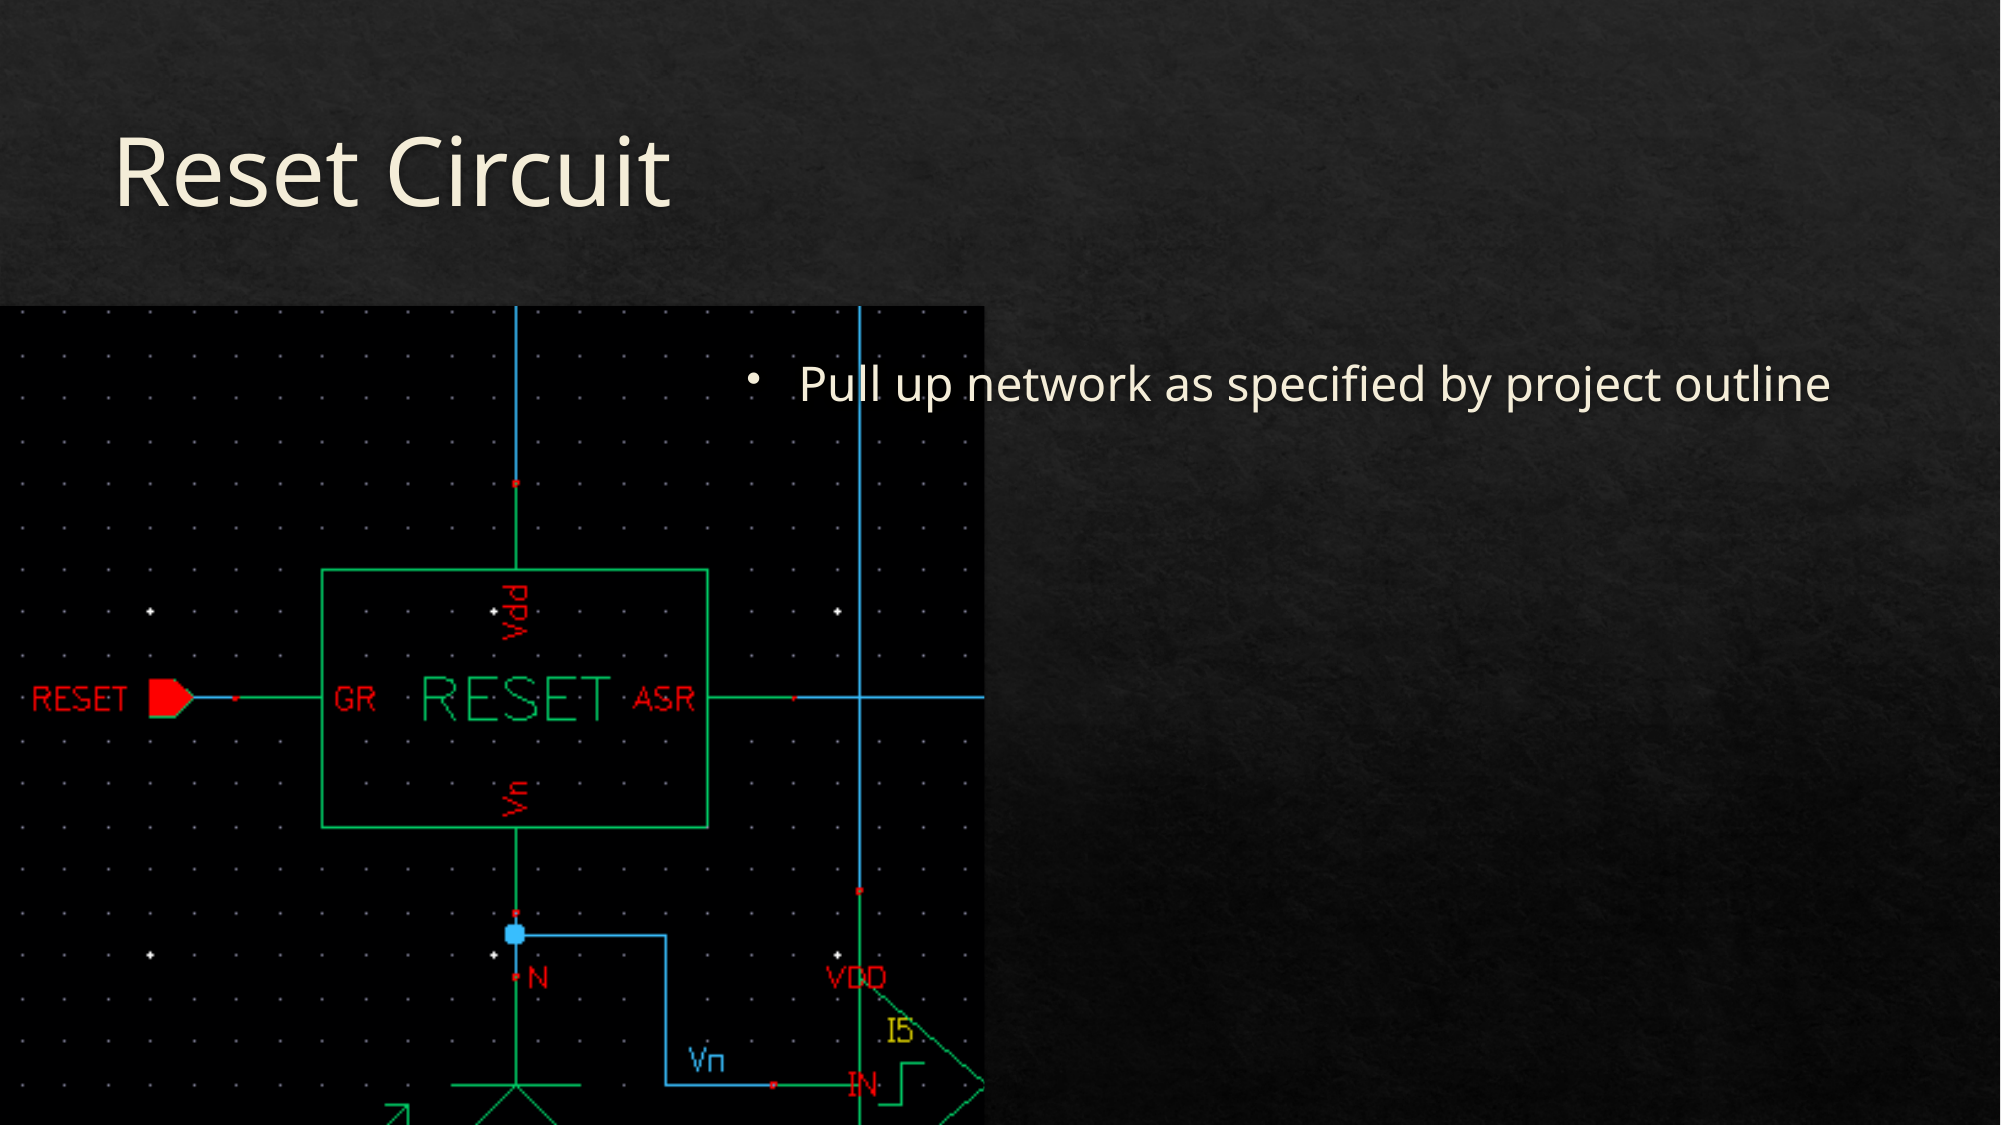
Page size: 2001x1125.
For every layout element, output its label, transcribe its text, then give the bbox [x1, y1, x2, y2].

title Reset Circuit [96, 71, 1796, 279]
list Pull up network as specified by project outline [993, 340, 1849, 950]
picture [0, 305, 985, 1125]
